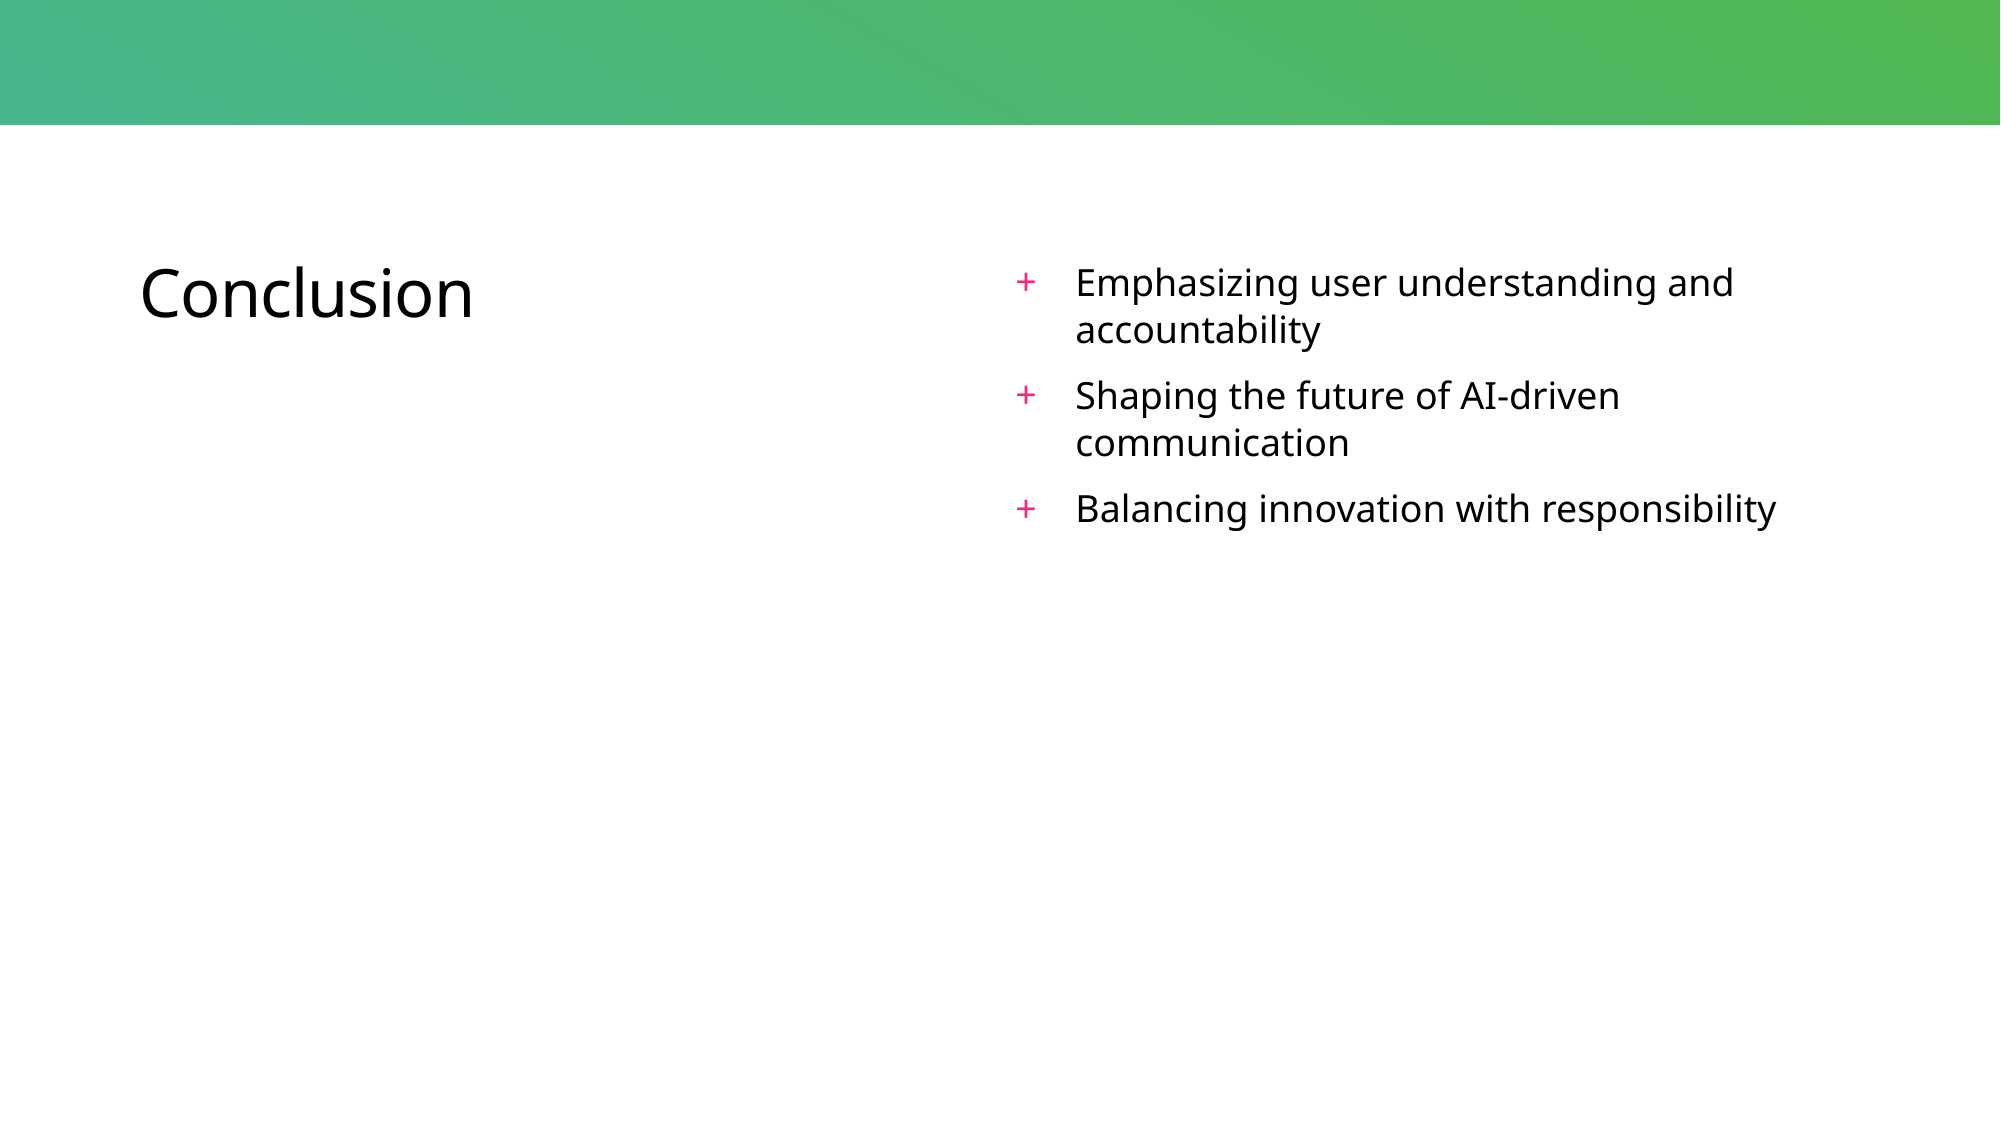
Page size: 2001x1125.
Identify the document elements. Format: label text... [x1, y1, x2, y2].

title Conclusion [124, 248, 1000, 563]
list Emphasizing user understanding and accountability Shaping the future of AI-driven communication Balancing innovation with responsibility [1000, 248, 1877, 563]
